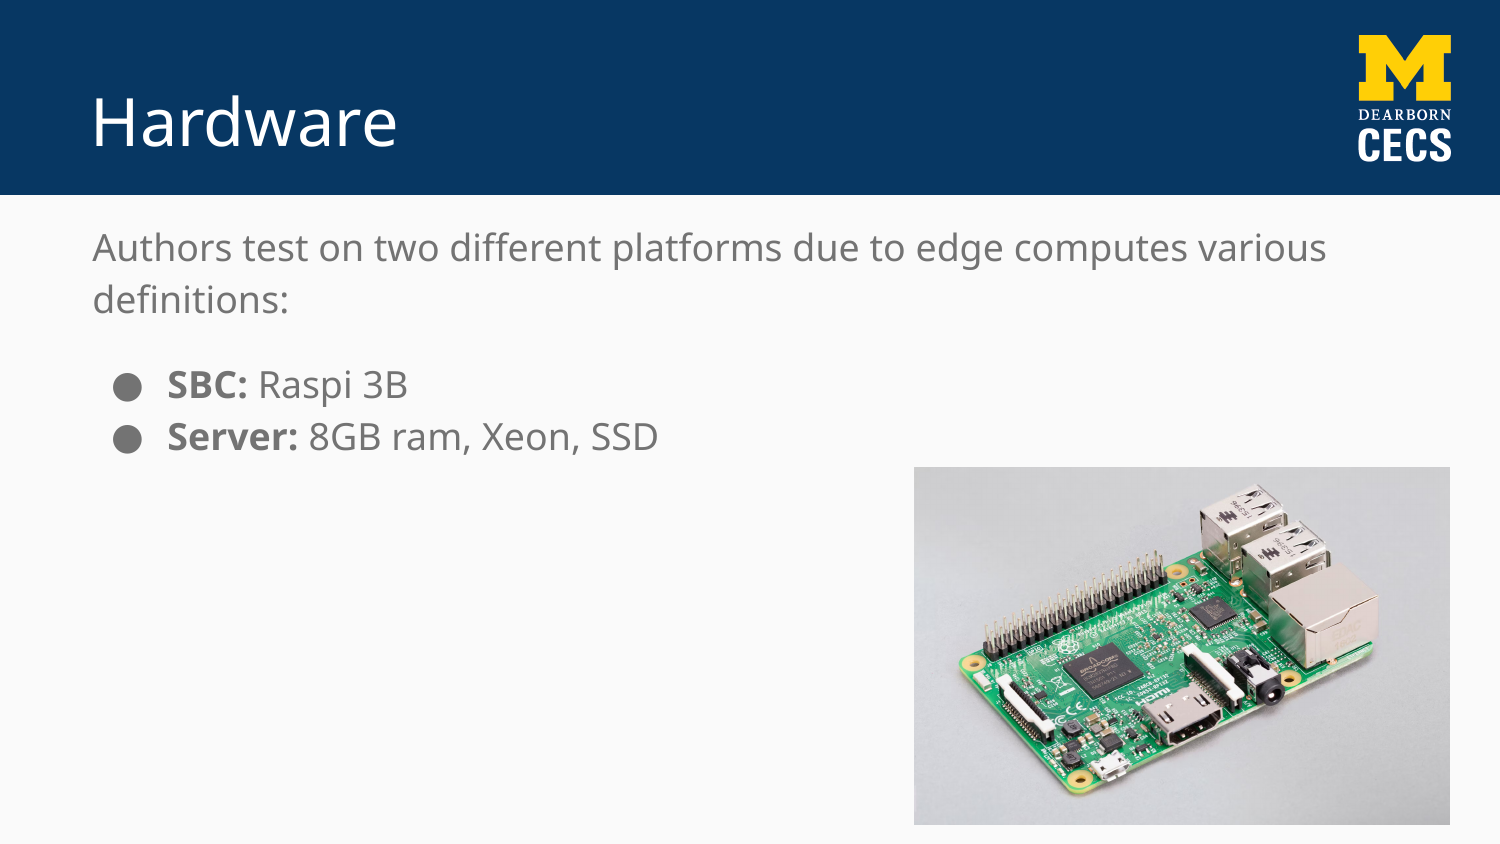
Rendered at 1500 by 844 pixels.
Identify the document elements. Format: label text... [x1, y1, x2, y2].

picture [1320, 5, 1489, 191]
list Authors test on two different platforms due to edge computes various definitions: SBC: Raspi 3B Server: 8GB ram, Xeon, SSD [77, 202, 1427, 647]
picture [913, 467, 1451, 826]
title Hardware [75, 0, 1425, 175]
